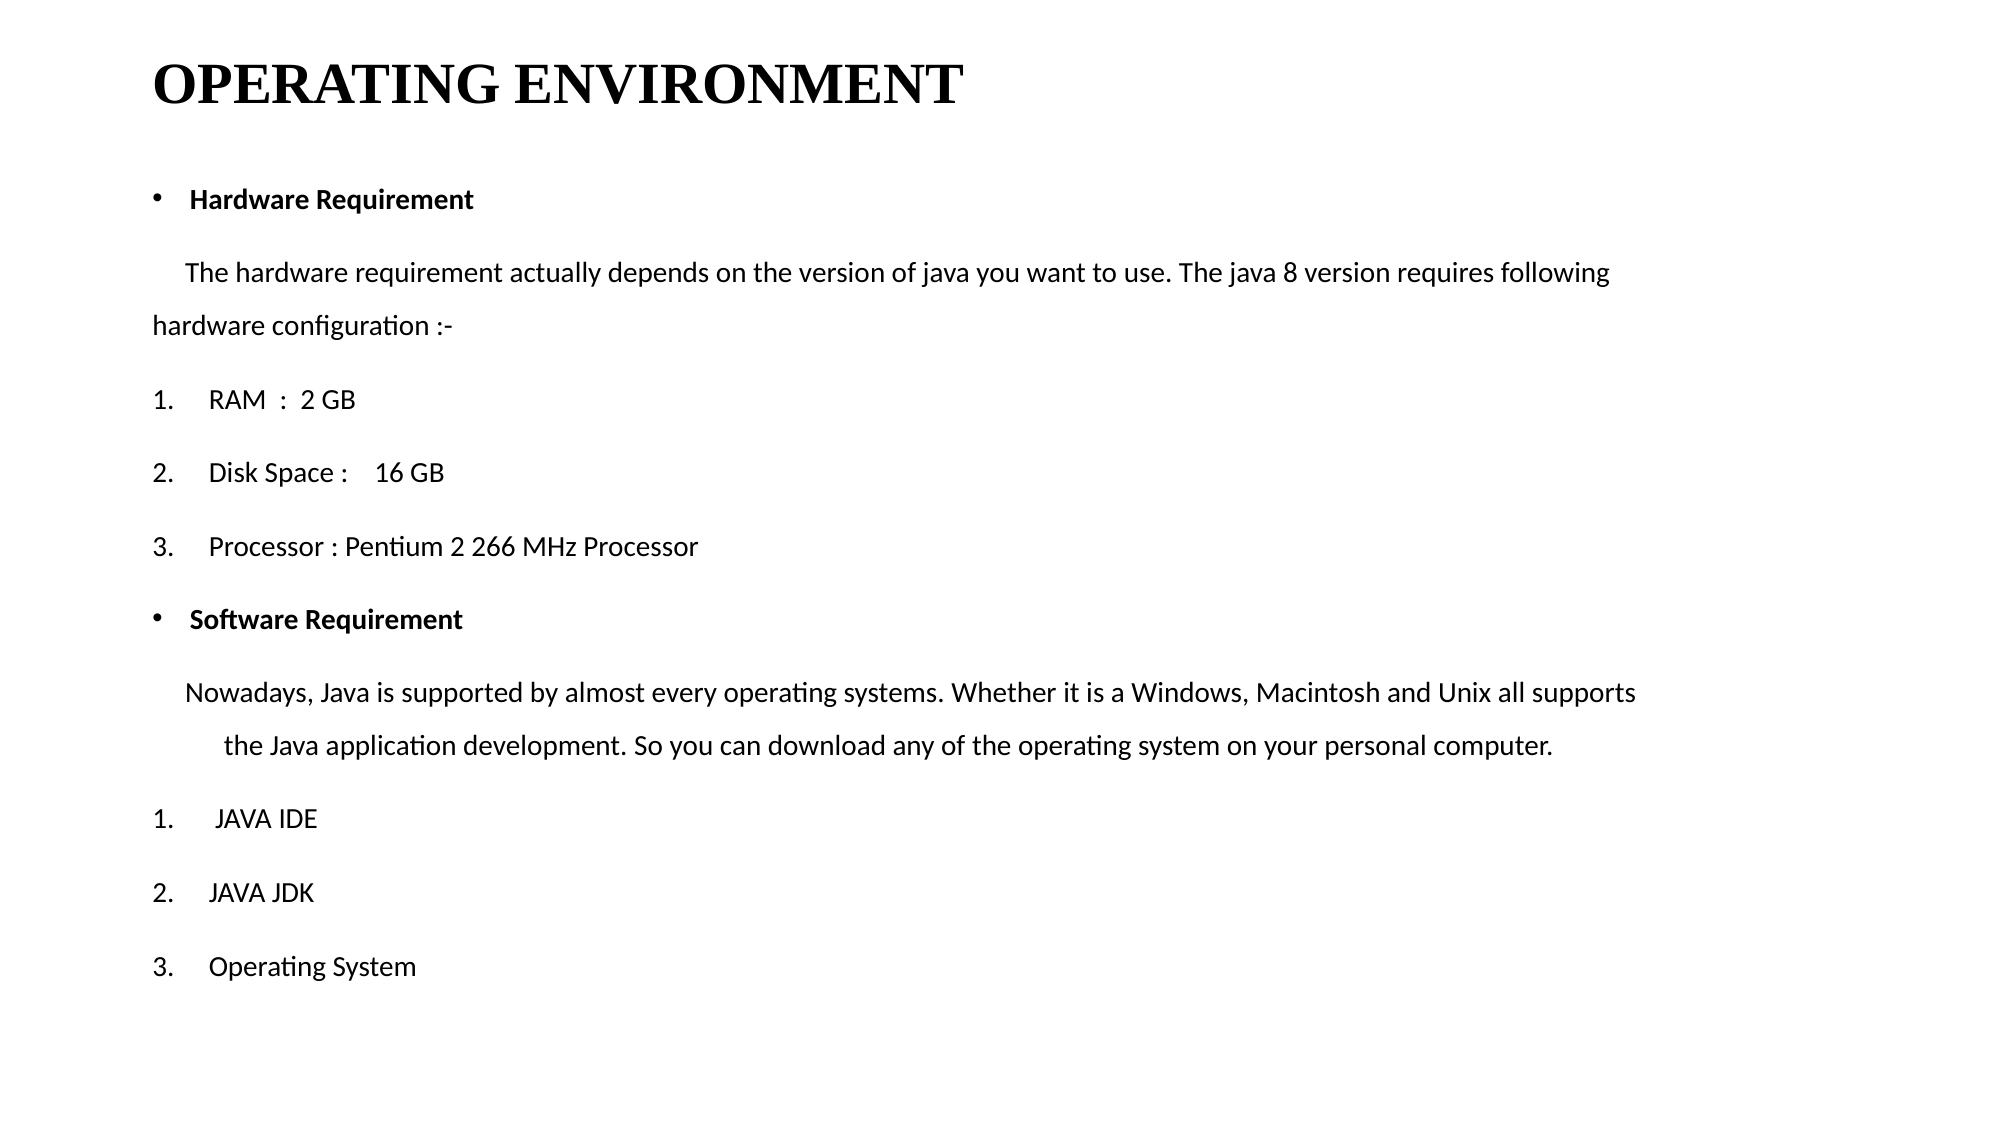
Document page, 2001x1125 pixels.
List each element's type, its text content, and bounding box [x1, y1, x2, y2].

title OPERATING ENVIRONMENT [137, 13, 1863, 156]
list Hardware Requirement The hardware requirement actually depends on the version of java you want to use. The java 8 version requires following hardware configuration :- RAM : 2 GB Disk Space : 16 GB Processor : Pentium 2 266 MHz Processor Software Requirement Nowadays, Java is supported by almost every operating systems. Whether it is a Windows, Macintosh and Unix all supports the Java application development. So you can download any of the operating system on your personal computer. JAVA IDE JAVA JDK Operating System [137, 155, 1691, 1014]
